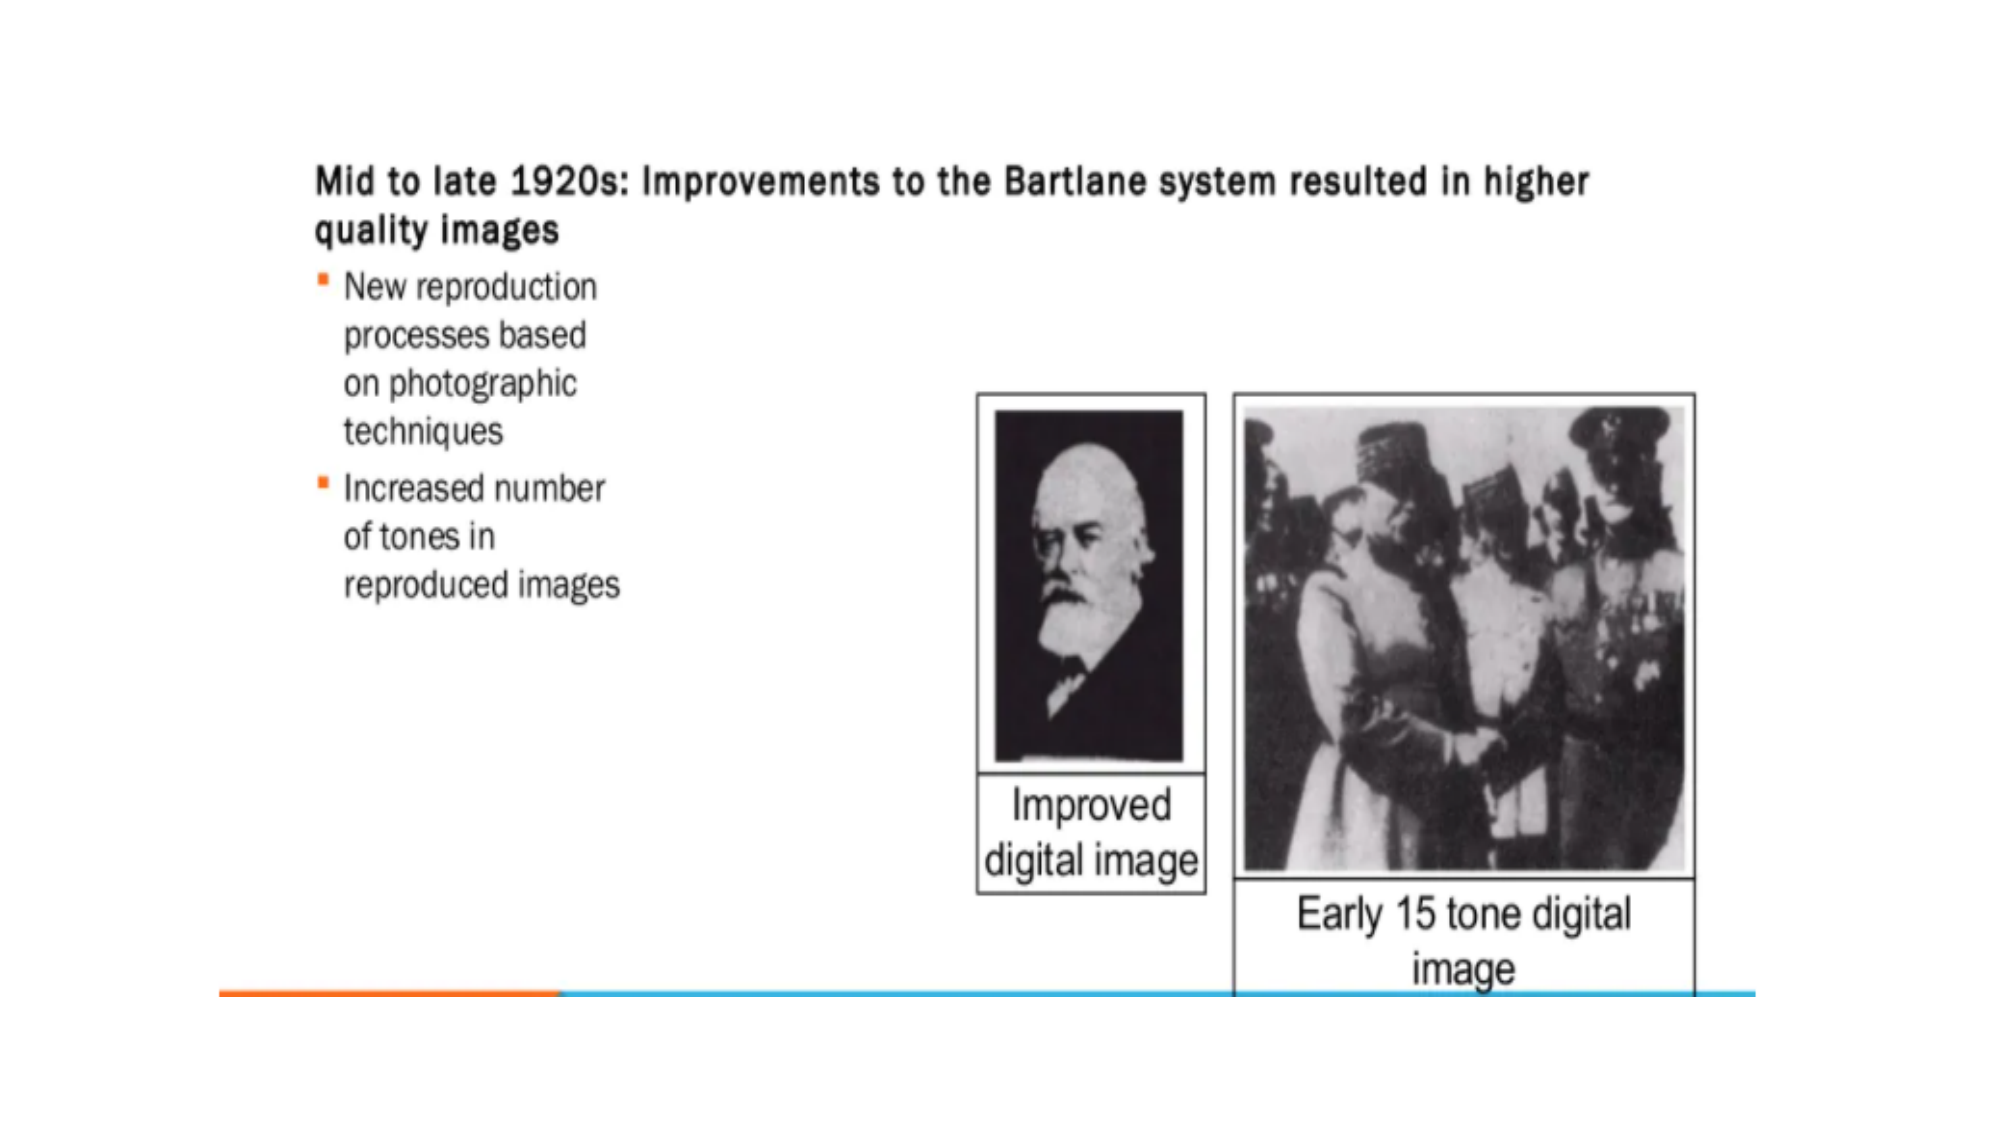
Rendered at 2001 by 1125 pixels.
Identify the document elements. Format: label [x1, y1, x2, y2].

picture [160, 129, 1758, 997]
